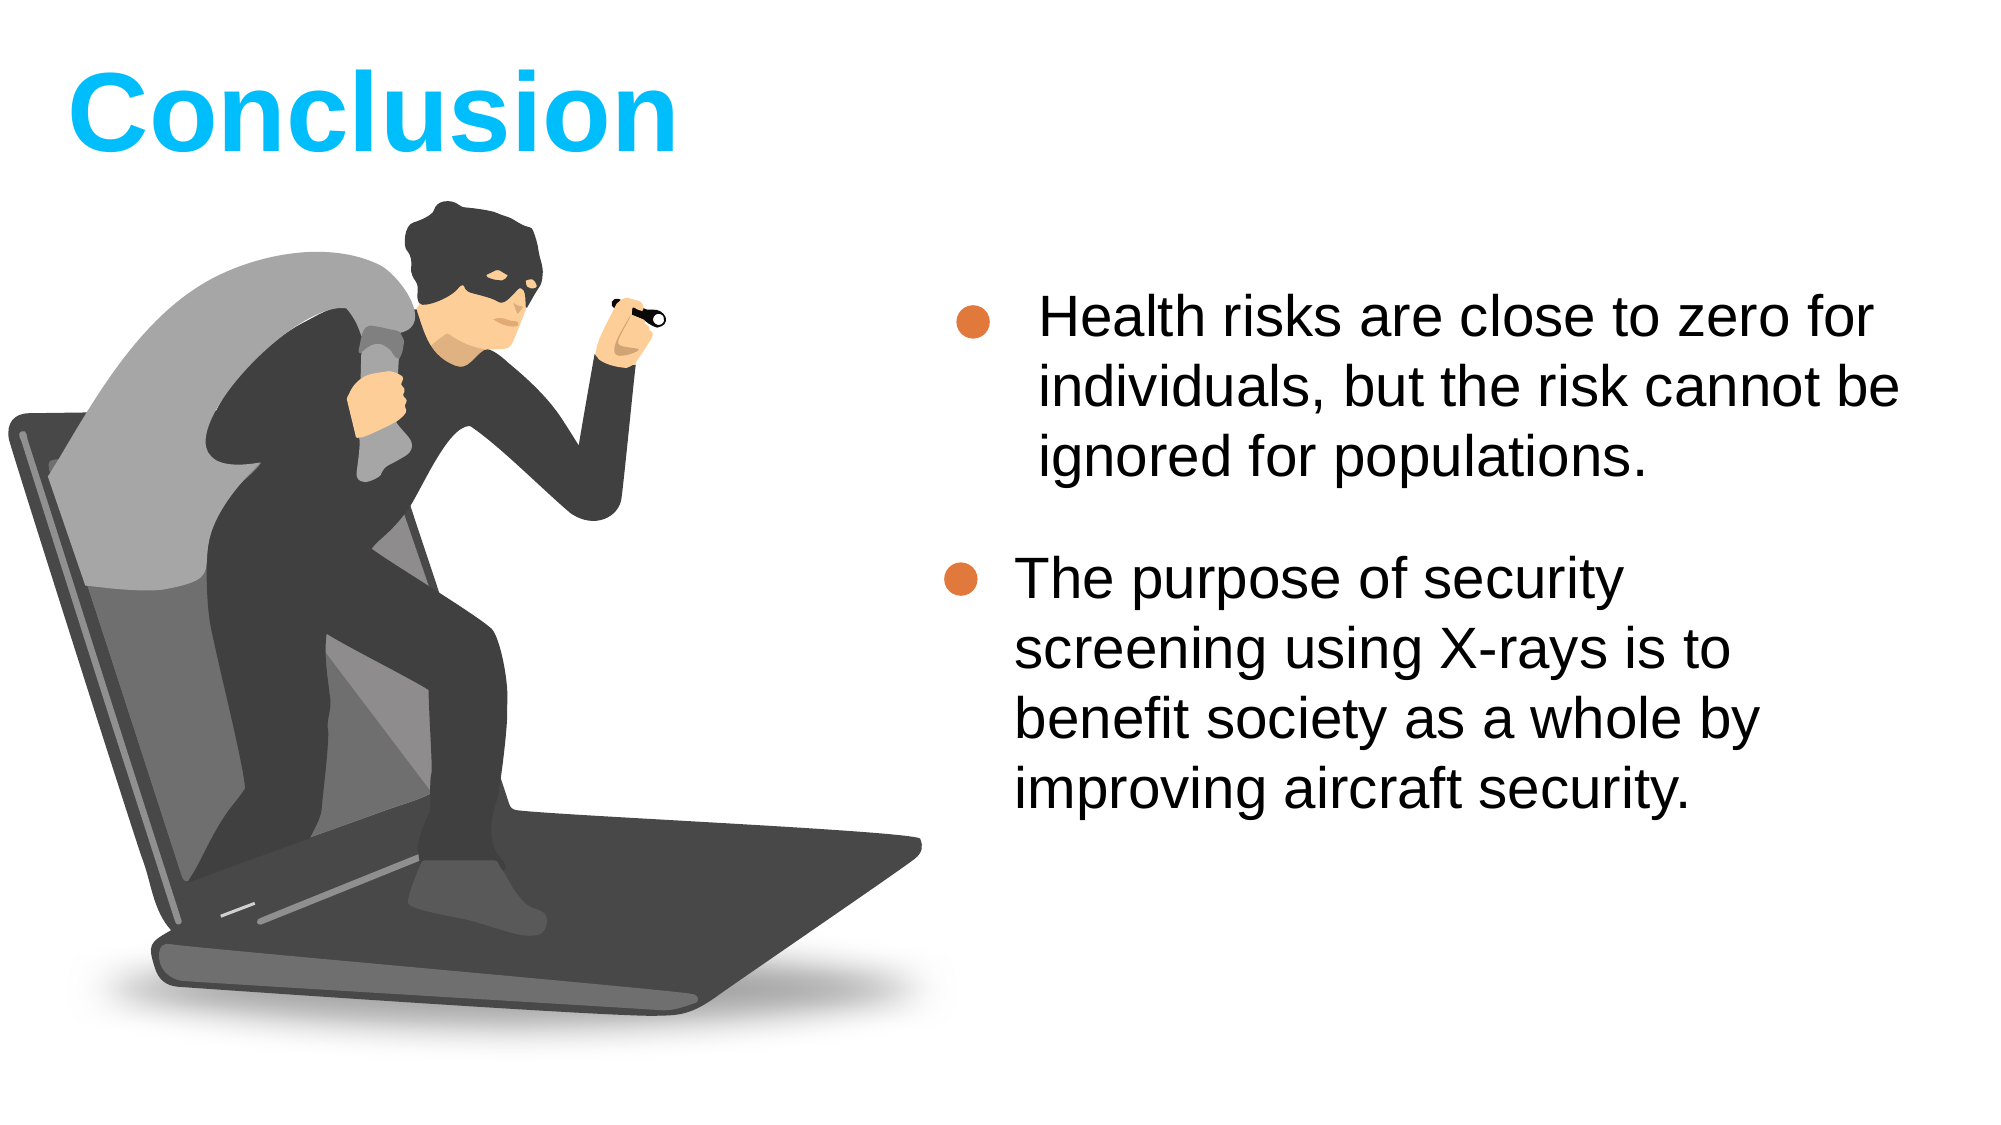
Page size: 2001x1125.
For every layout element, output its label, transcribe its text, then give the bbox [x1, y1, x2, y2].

text_box Health risks are close to zero for individuals, but the risk cannot be ignored for populations. [1024, 271, 1983, 496]
list Conclusion [53, 55, 1952, 175]
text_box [0, 207, 1024, 1062]
text_box The purpose of security screening using X-rays is to benefit society as a whole by improving aircraft security. [1024, 532, 1839, 828]
